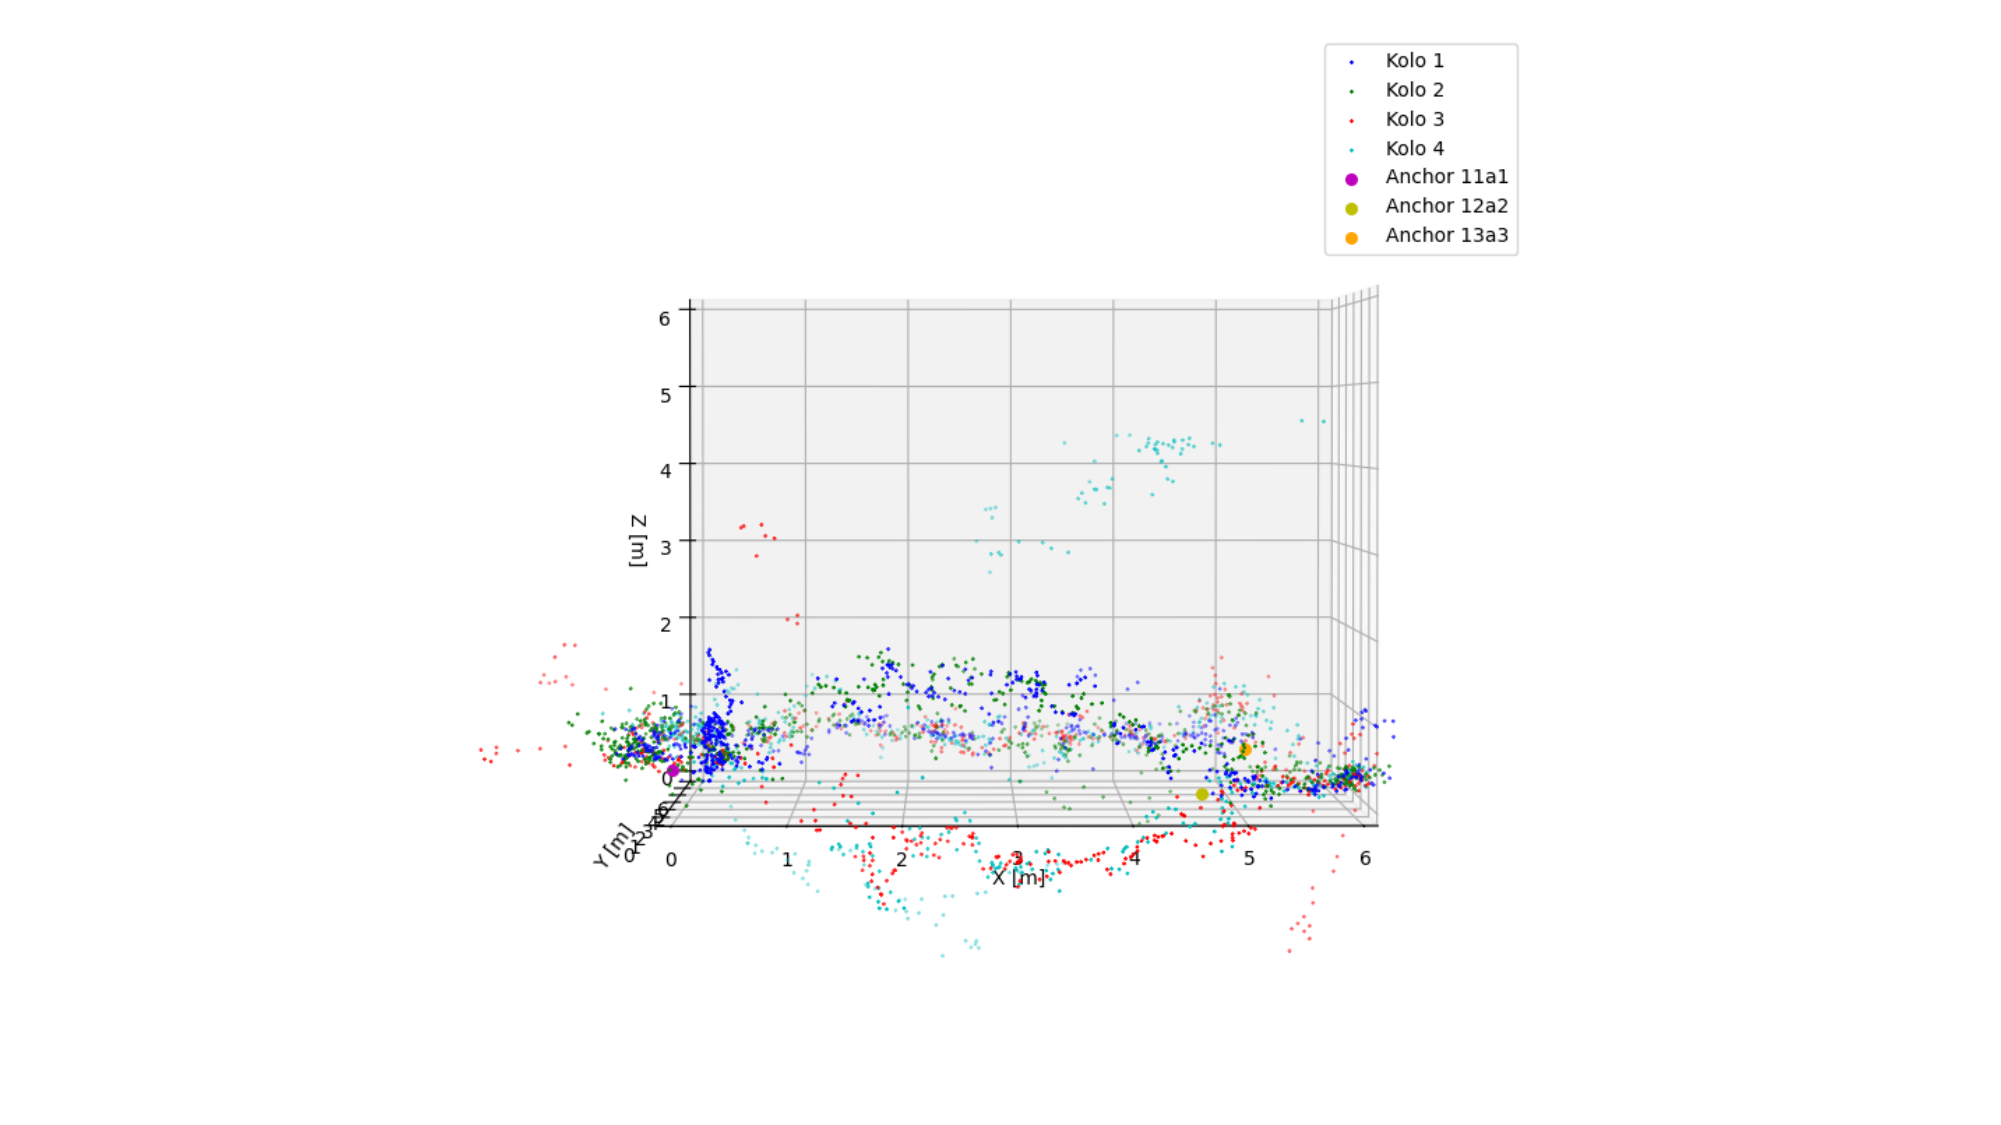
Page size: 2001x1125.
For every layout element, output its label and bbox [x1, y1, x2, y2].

picture [208, 0, 1792, 1125]
